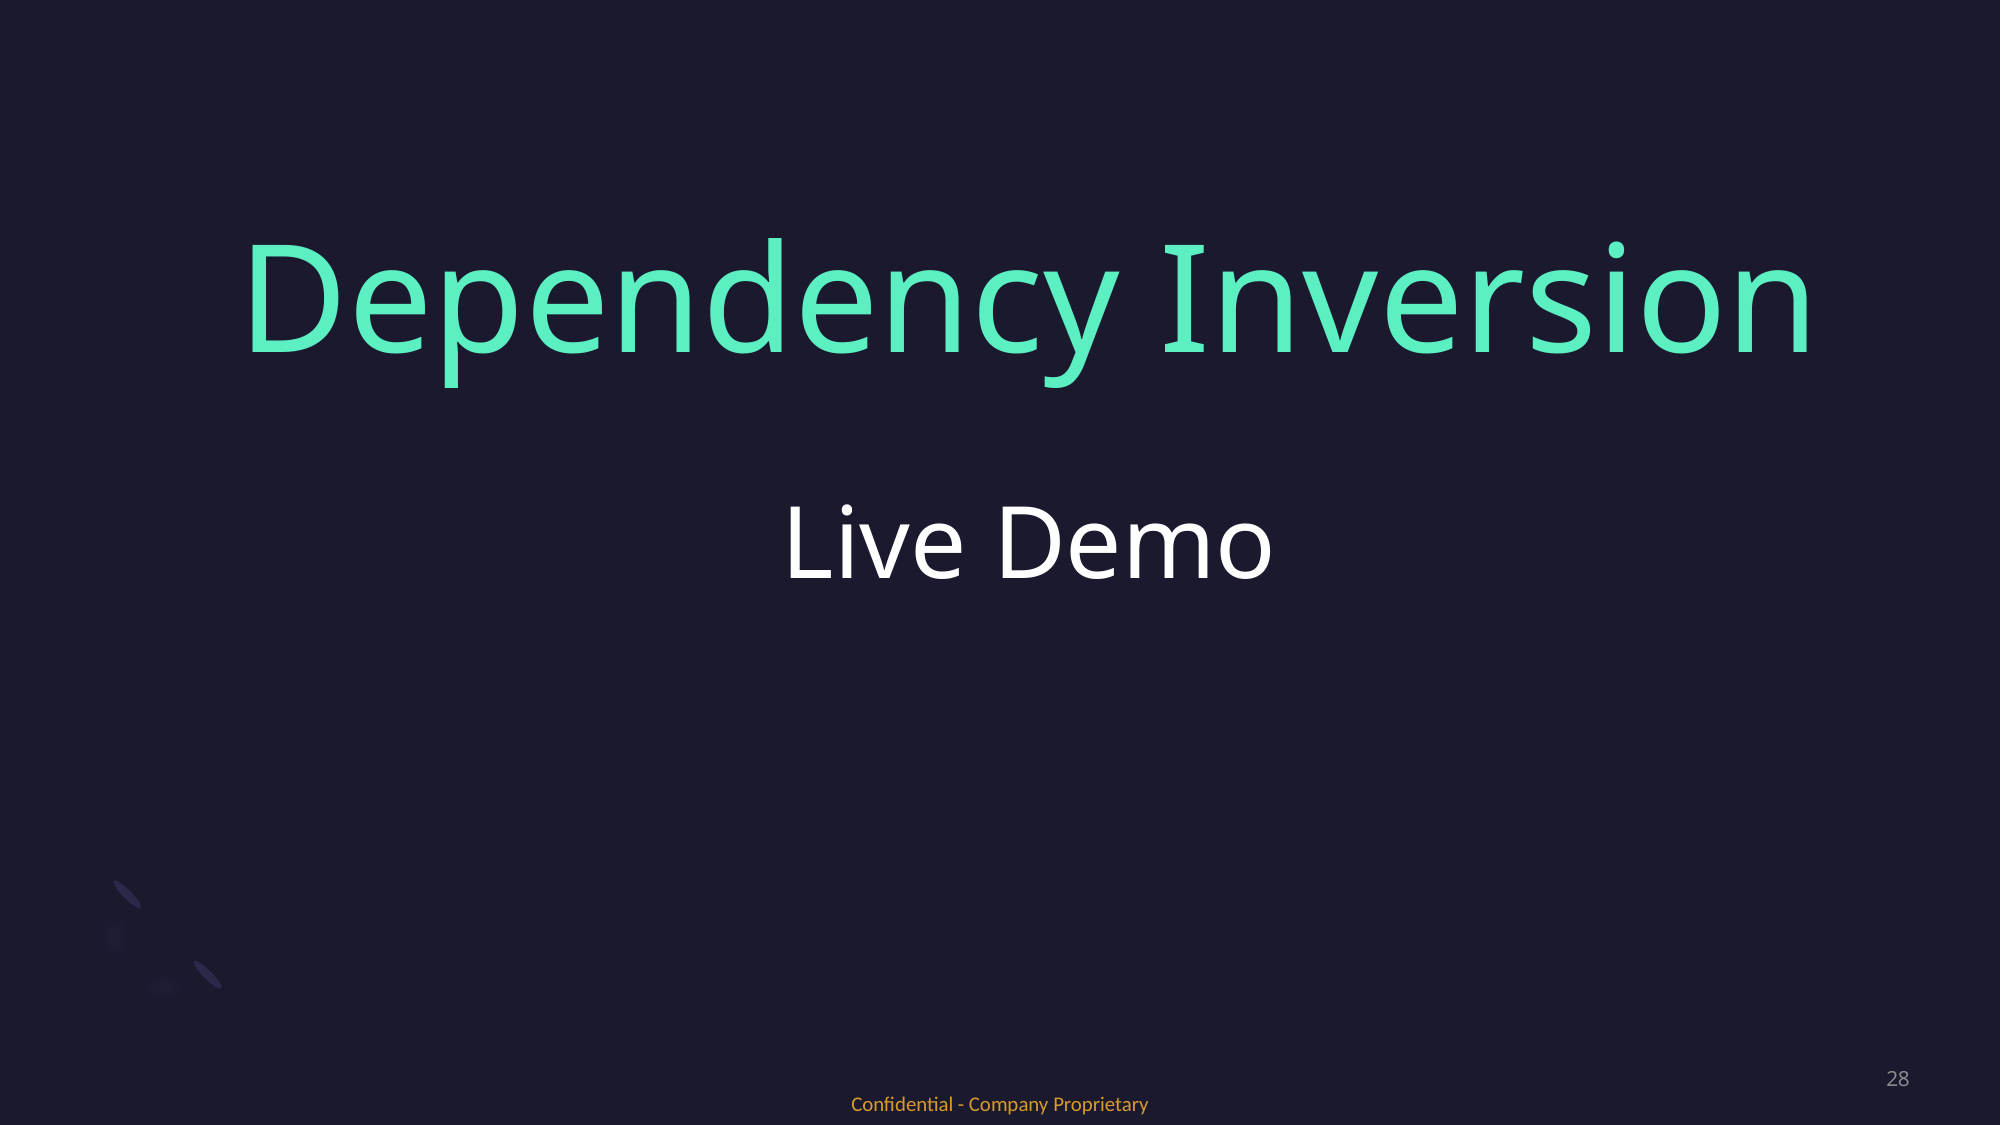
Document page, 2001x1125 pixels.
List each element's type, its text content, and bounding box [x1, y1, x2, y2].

slide_number 28 [1632, 1067, 1910, 1093]
title Dependency Inversion Live Demo [119, 222, 1940, 903]
